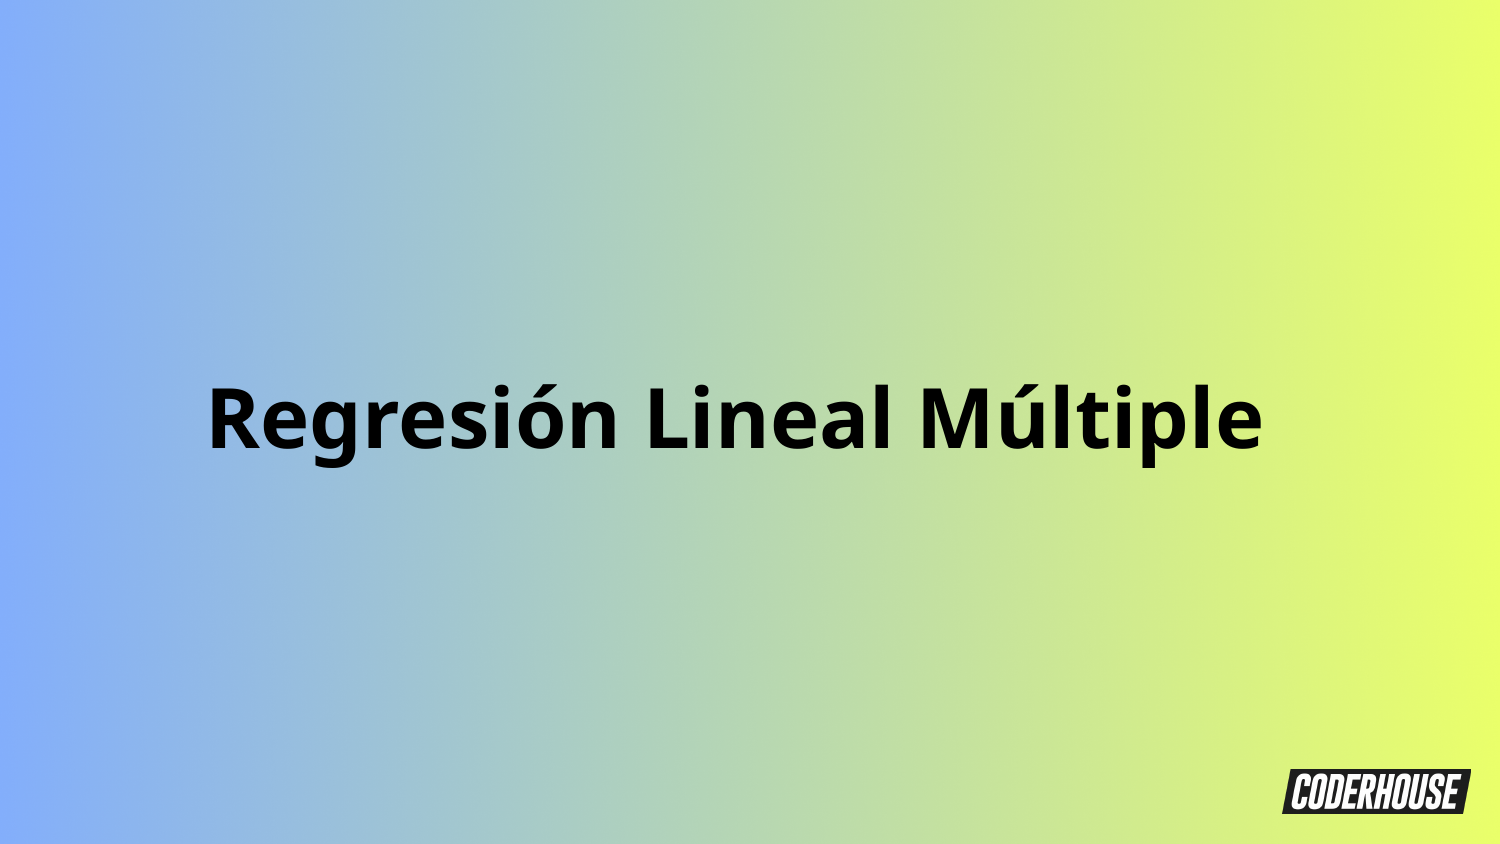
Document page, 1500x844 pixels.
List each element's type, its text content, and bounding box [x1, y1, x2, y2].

picture [0, 0, 1500, 844]
text_box Regresión Lineal Múltiple [177, 361, 1294, 482]
